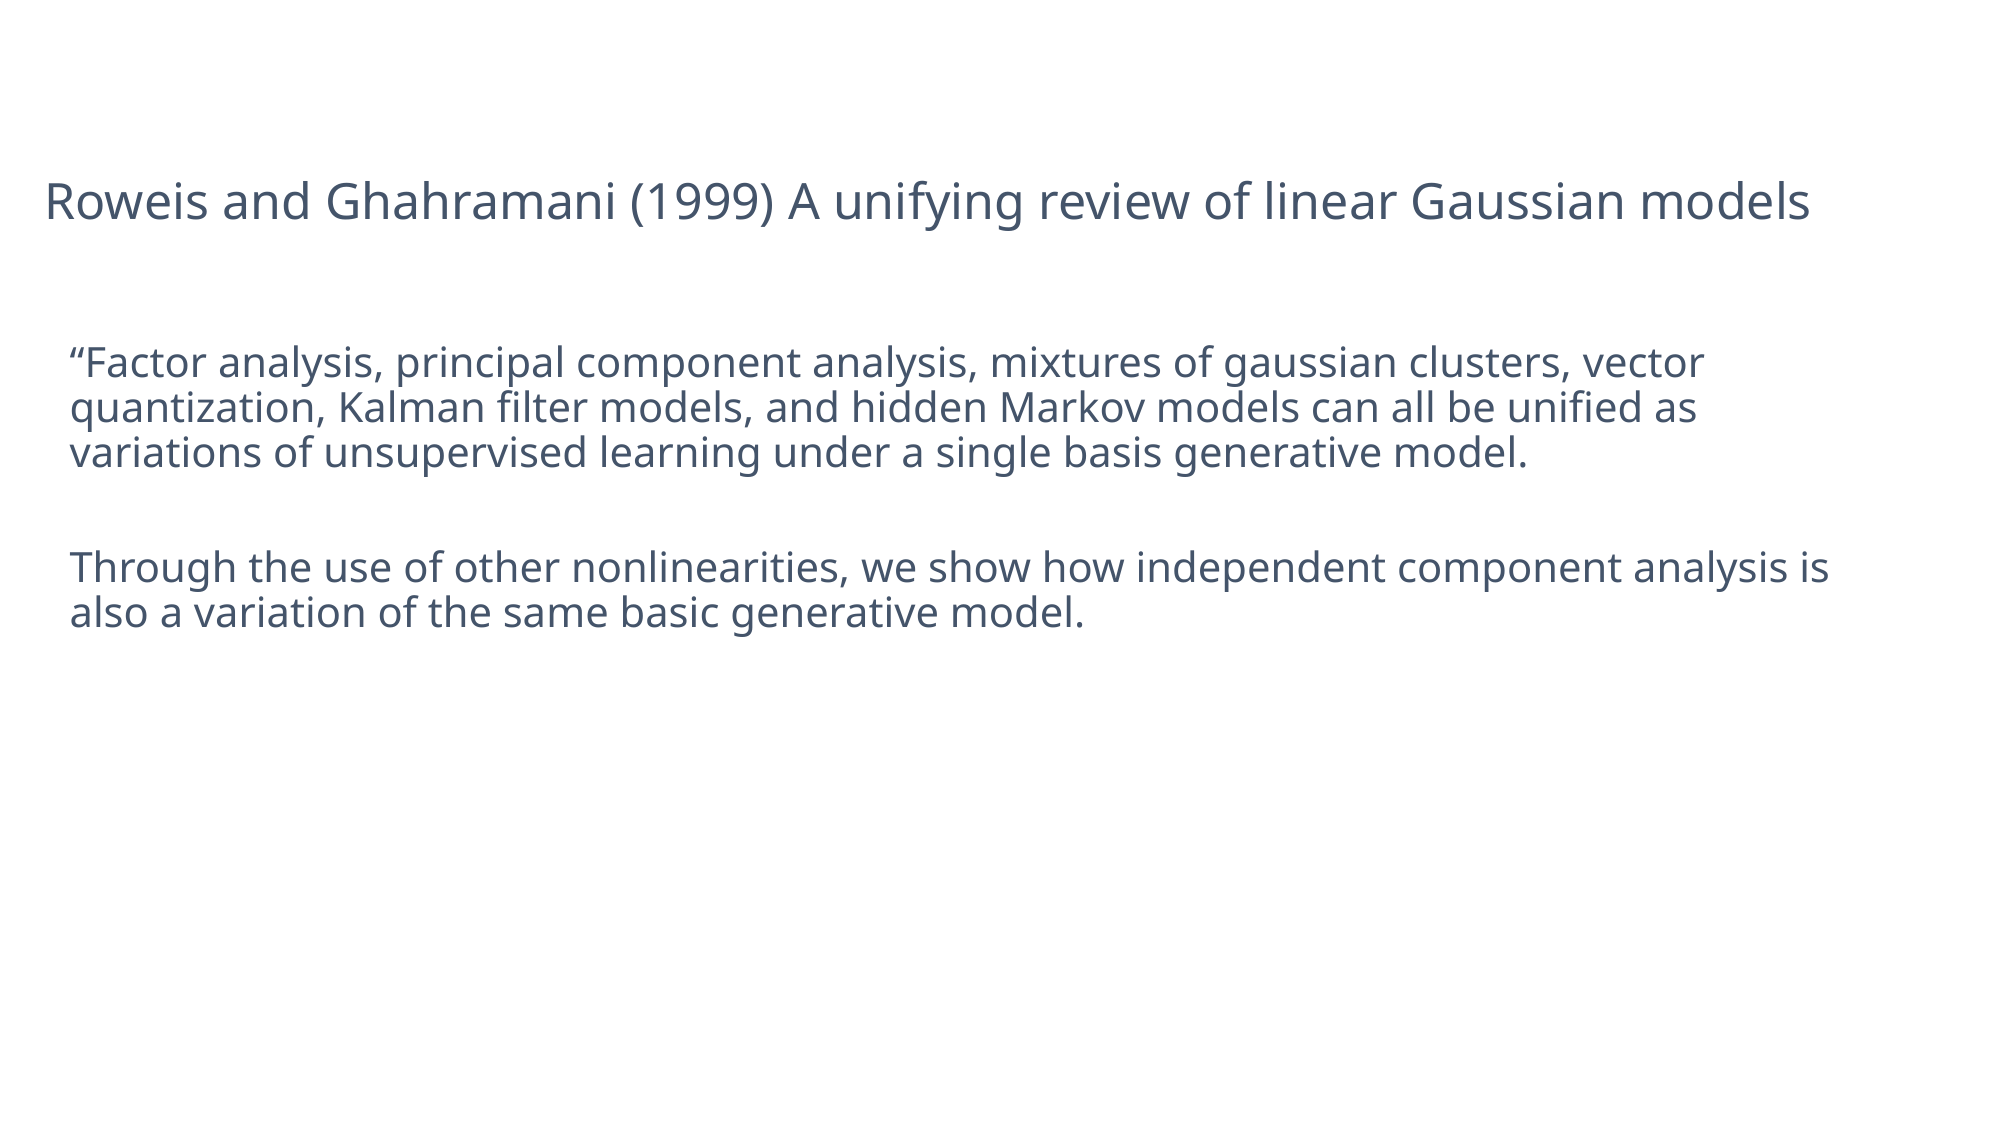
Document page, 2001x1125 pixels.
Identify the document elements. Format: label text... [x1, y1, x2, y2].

text_box “Factor analysis, principal component analysis, mixtures of gaussian clusters, vector quantization, Kalman filter models, and hidden Markov models can all be unified as variations of unsupervised learning under a single basis generative model. Through the use of other nonlinearities, we show how independent component analysis is also a variation of the same basic generative model. [54, 334, 1904, 645]
text_box Roweis and Ghahramani (1999) A unifying review of linear Gaussian models [29, 169, 1879, 239]
